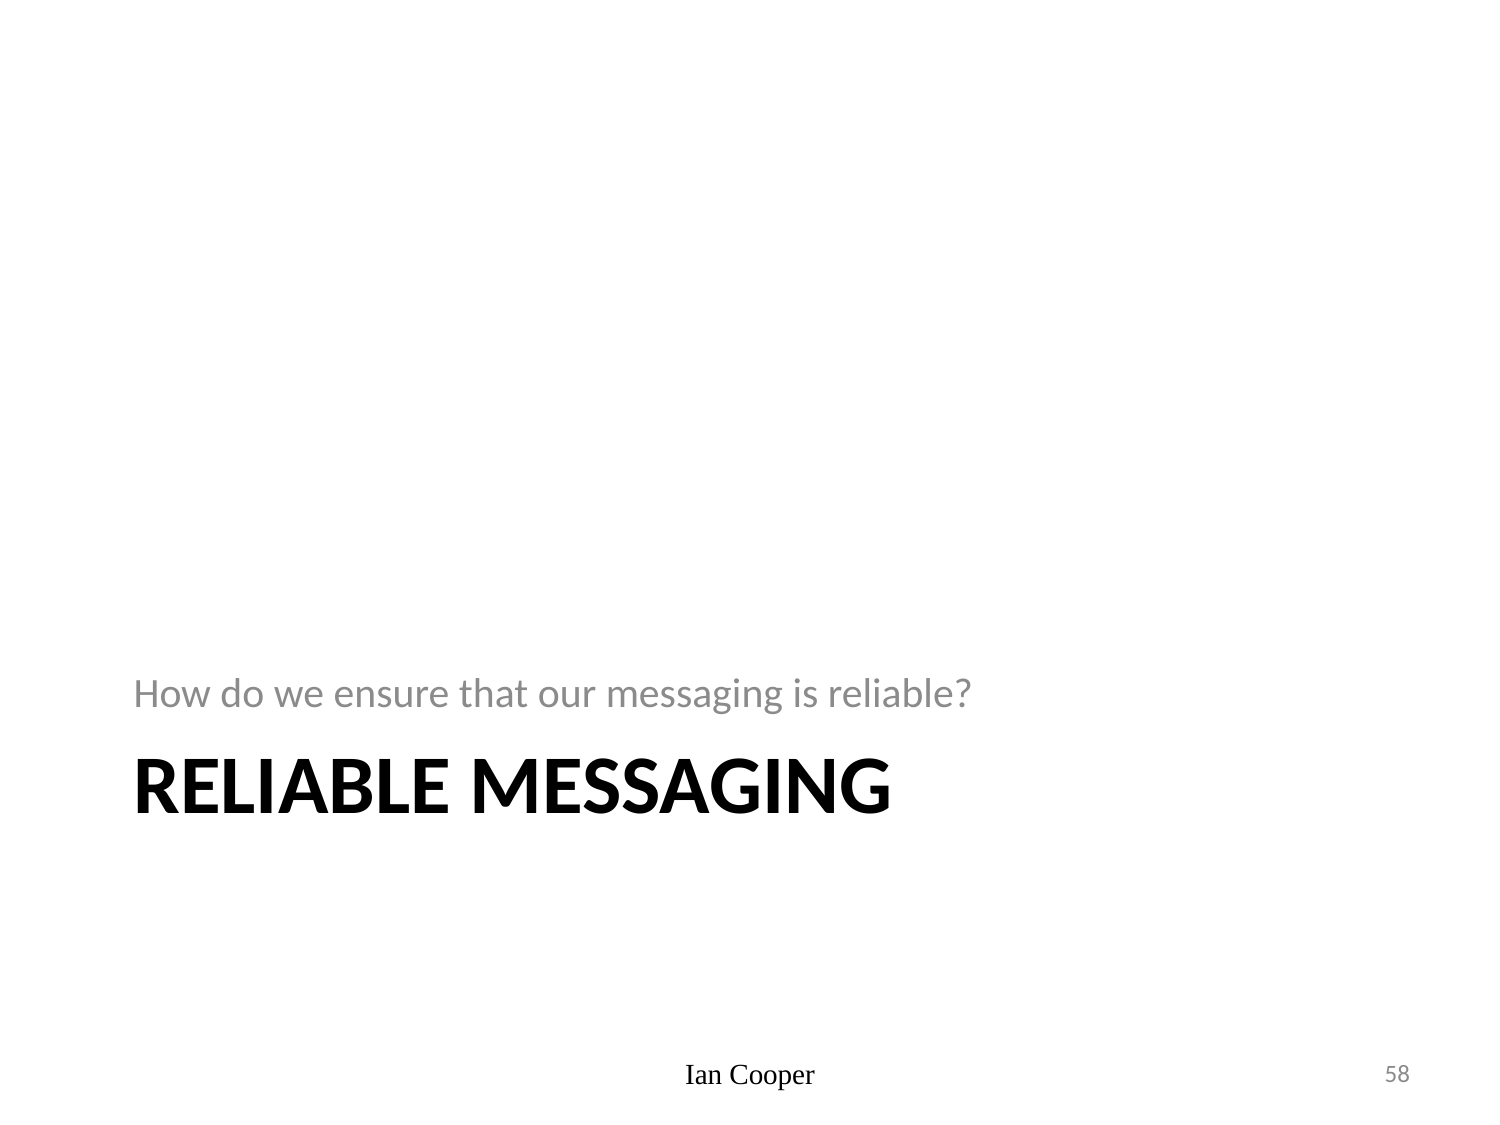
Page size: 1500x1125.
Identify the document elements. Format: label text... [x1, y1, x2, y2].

slide_number 58 [1074, 1042, 1425, 1103]
title Reliable messaging [118, 723, 1394, 947]
footer Ian Cooper [512, 1042, 988, 1103]
list How do we ensure that our messaging is reliable? [118, 476, 1394, 723]
